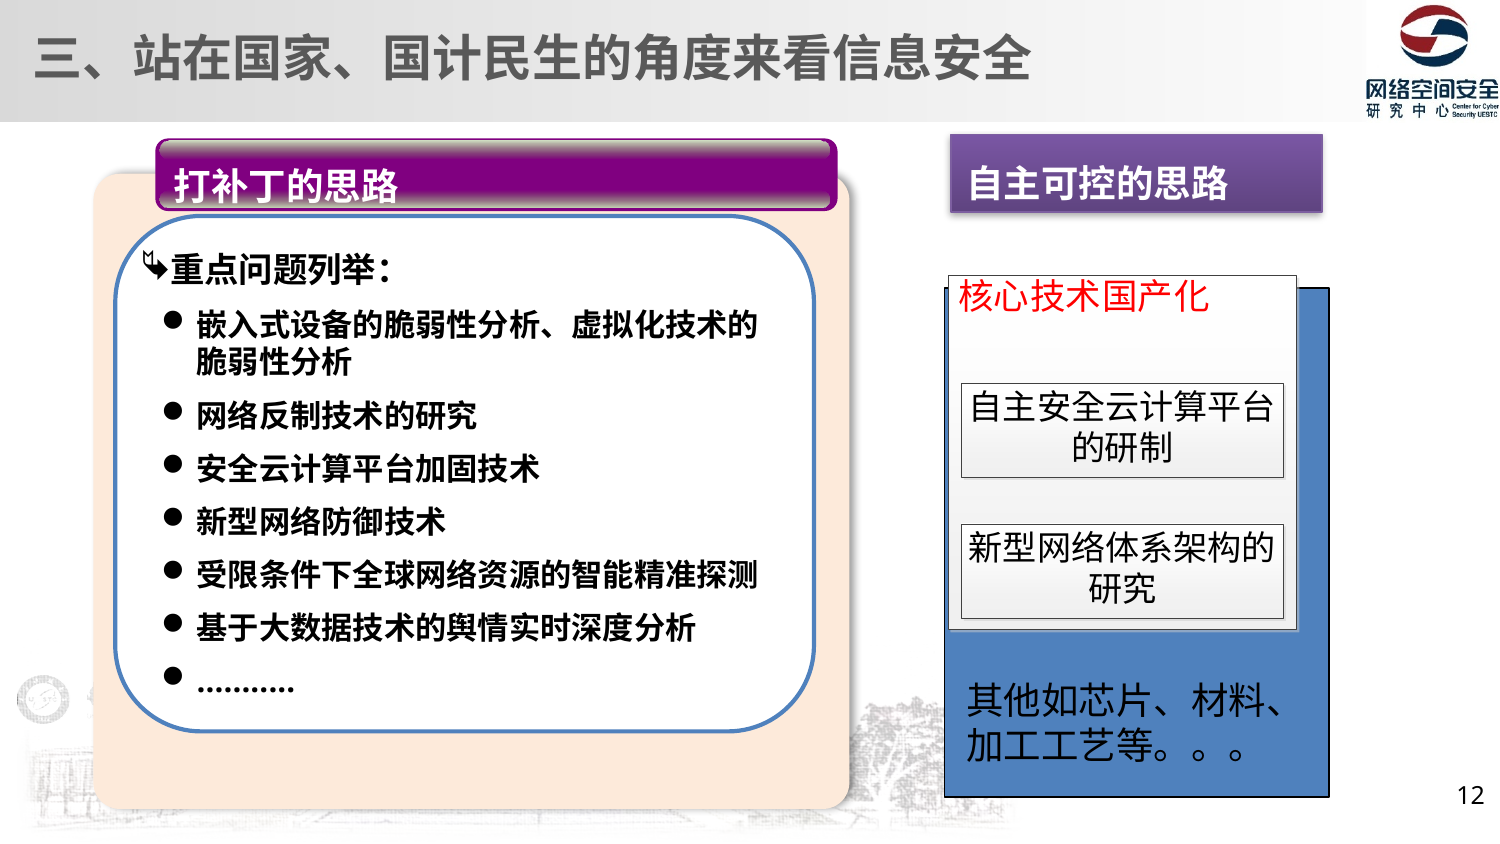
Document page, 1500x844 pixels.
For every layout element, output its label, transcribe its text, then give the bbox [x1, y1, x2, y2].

text_box 三、站在国家、国计民生的角度来看信息安全 [17, 19, 1258, 95]
text_box 自主可控的思路 [950, 134, 1323, 213]
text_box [155, 138, 838, 212]
slide_number 12 [1149, 768, 1500, 826]
picture [944, 271, 1330, 702]
text_box 重点问题列举： 嵌入式设备的脆弱性分析、虚拟化技术的脆弱性分析 网络反制技术的研究 安全云计算平台加固技术 新型网络防御技术 受限条件下全球网络资源的智能精准探测 基于大数据技术的舆情实时深度分析 ........... [113, 220, 817, 734]
text_box 其他如芯片、材料、加工工艺等。。。 [951, 710, 1299, 775]
picture [1366, 0, 1499, 123]
text_box [93, 173, 850, 809]
text_box [944, 709, 1329, 797]
